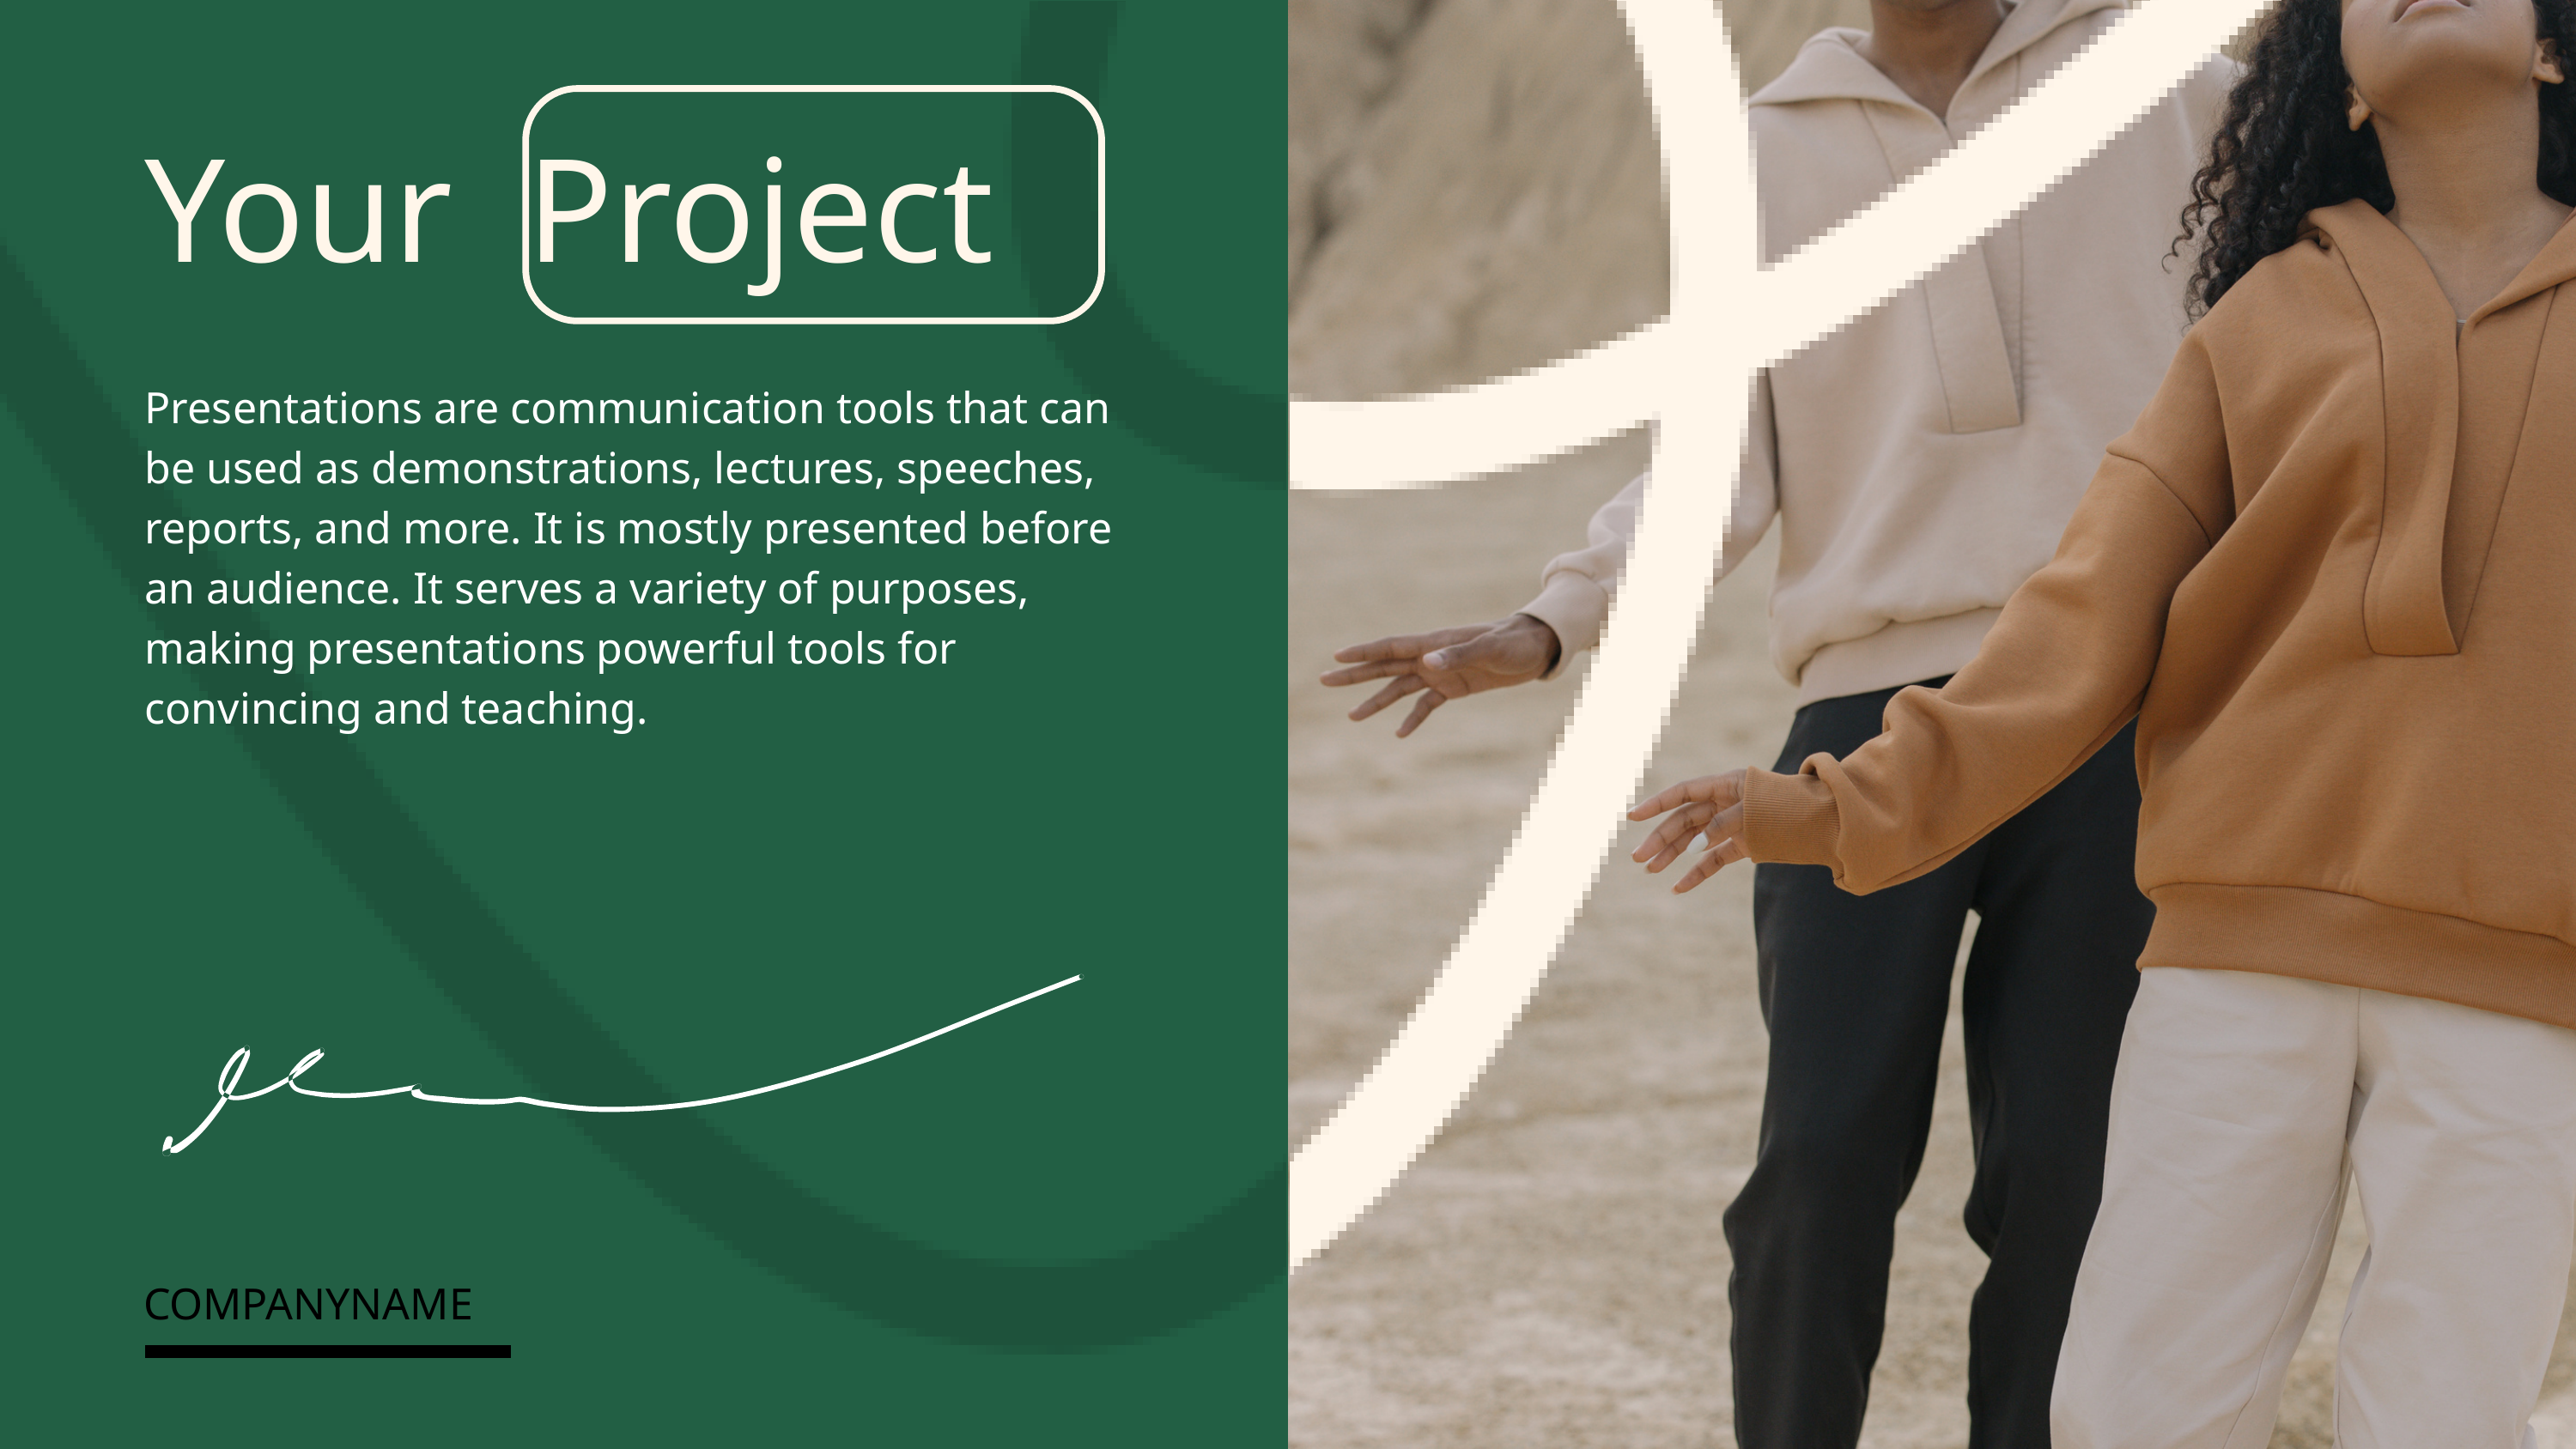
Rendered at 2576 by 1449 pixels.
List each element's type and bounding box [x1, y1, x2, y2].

picture [1289, 0, 2574, 1354]
text_box [144, 1345, 512, 1359]
text_box [525, 88, 1103, 322]
text_box [1287, 1358, 2576, 1449]
text_box [156, 968, 1090, 1162]
picture [0, 0, 1287, 1355]
